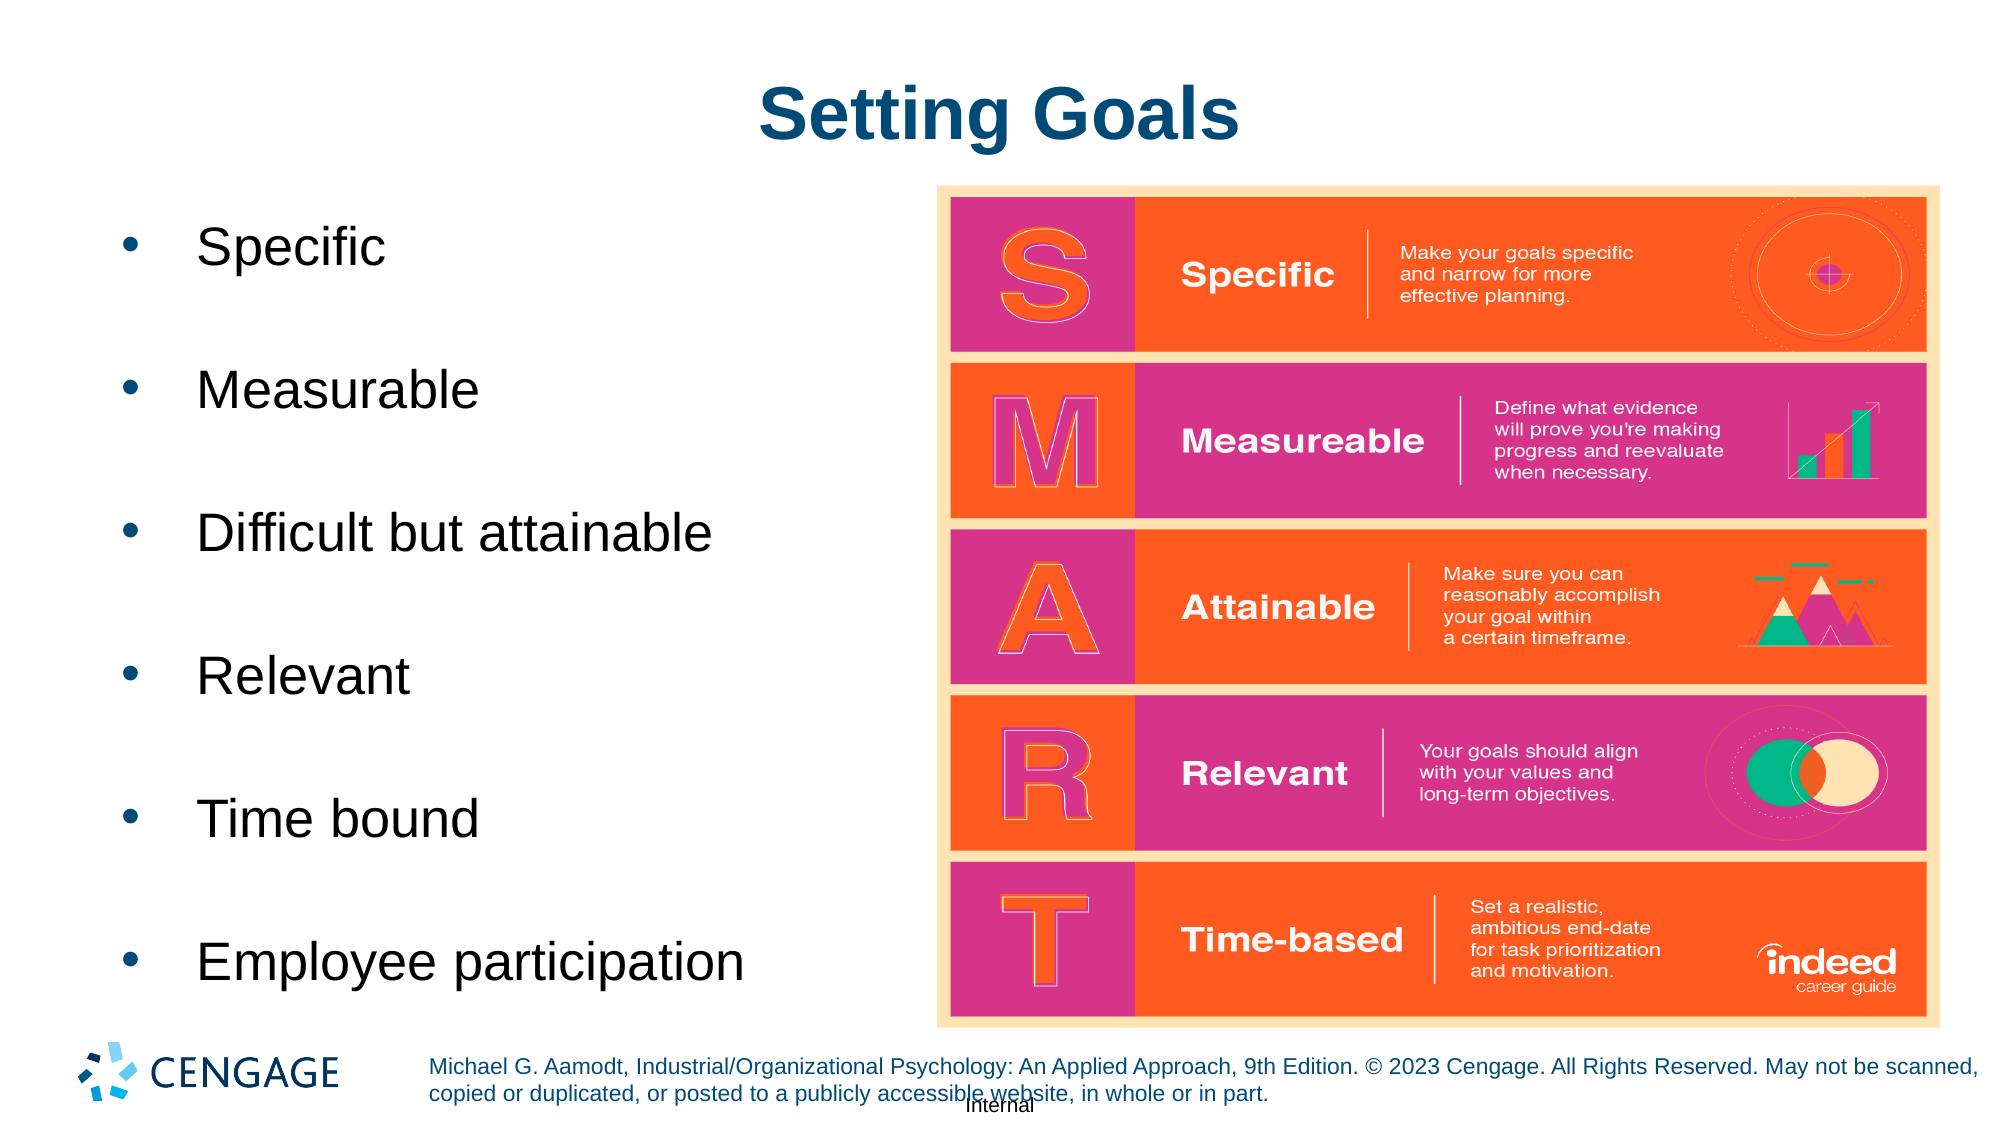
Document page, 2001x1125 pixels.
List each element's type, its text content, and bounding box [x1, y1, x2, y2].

picture [78, 1042, 338, 1101]
list Specific Measurable Difficult but attainable Relevant Time bound Employee participation [121, 211, 937, 1000]
title Setting Goals [137, 59, 1863, 171]
picture [937, 185, 1940, 1028]
